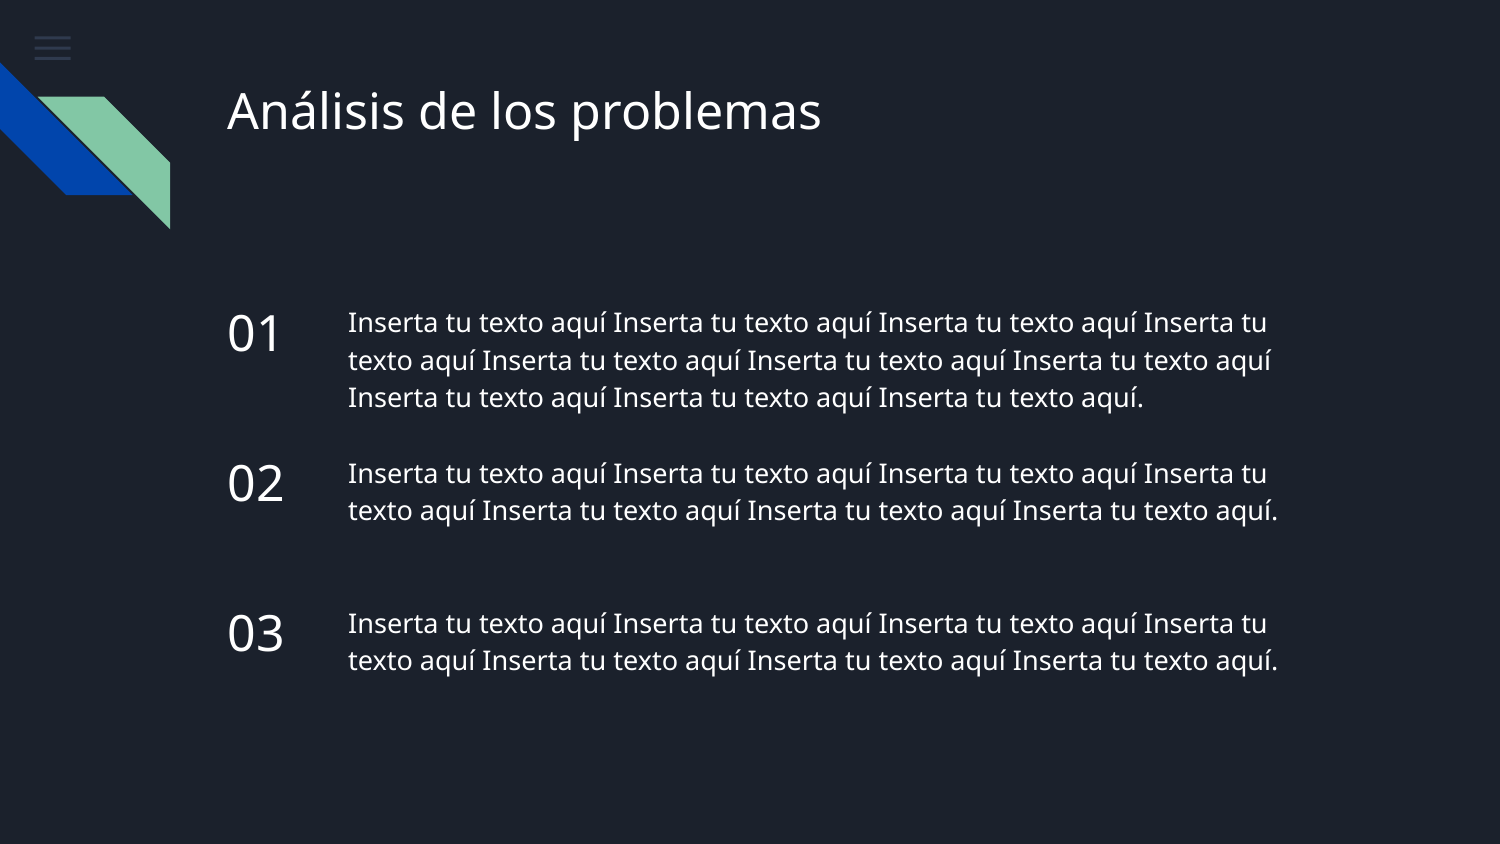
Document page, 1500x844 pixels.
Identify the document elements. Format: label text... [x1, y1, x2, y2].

list Inserta tu texto aquí Inserta tu texto aquí Inserta tu texto aquí Inserta tu texto aquí Inserta tu texto aquí Inserta tu texto aquí Inserta tu texto aquí. [333, 436, 1298, 569]
list Inserta tu texto aquí Inserta tu texto aquí Inserta tu texto aquí Inserta tu texto aquí Inserta tu texto aquí Inserta tu texto aquí Inserta tu texto aquí Inserta tu texto aquí Inserta tu texto aquí Inserta tu texto aquí. [333, 286, 1298, 419]
list Inserta tu texto aquí Inserta tu texto aquí Inserta tu texto aquí Inserta tu texto aquí Inserta tu texto aquí Inserta tu texto aquí Inserta tu texto aquí. [333, 586, 1298, 719]
text_box 03 [212, 586, 333, 719]
text_box 02 [212, 436, 333, 569]
text_box 01 [212, 286, 333, 419]
title Análisis de los problemas [212, 64, 1368, 215]
